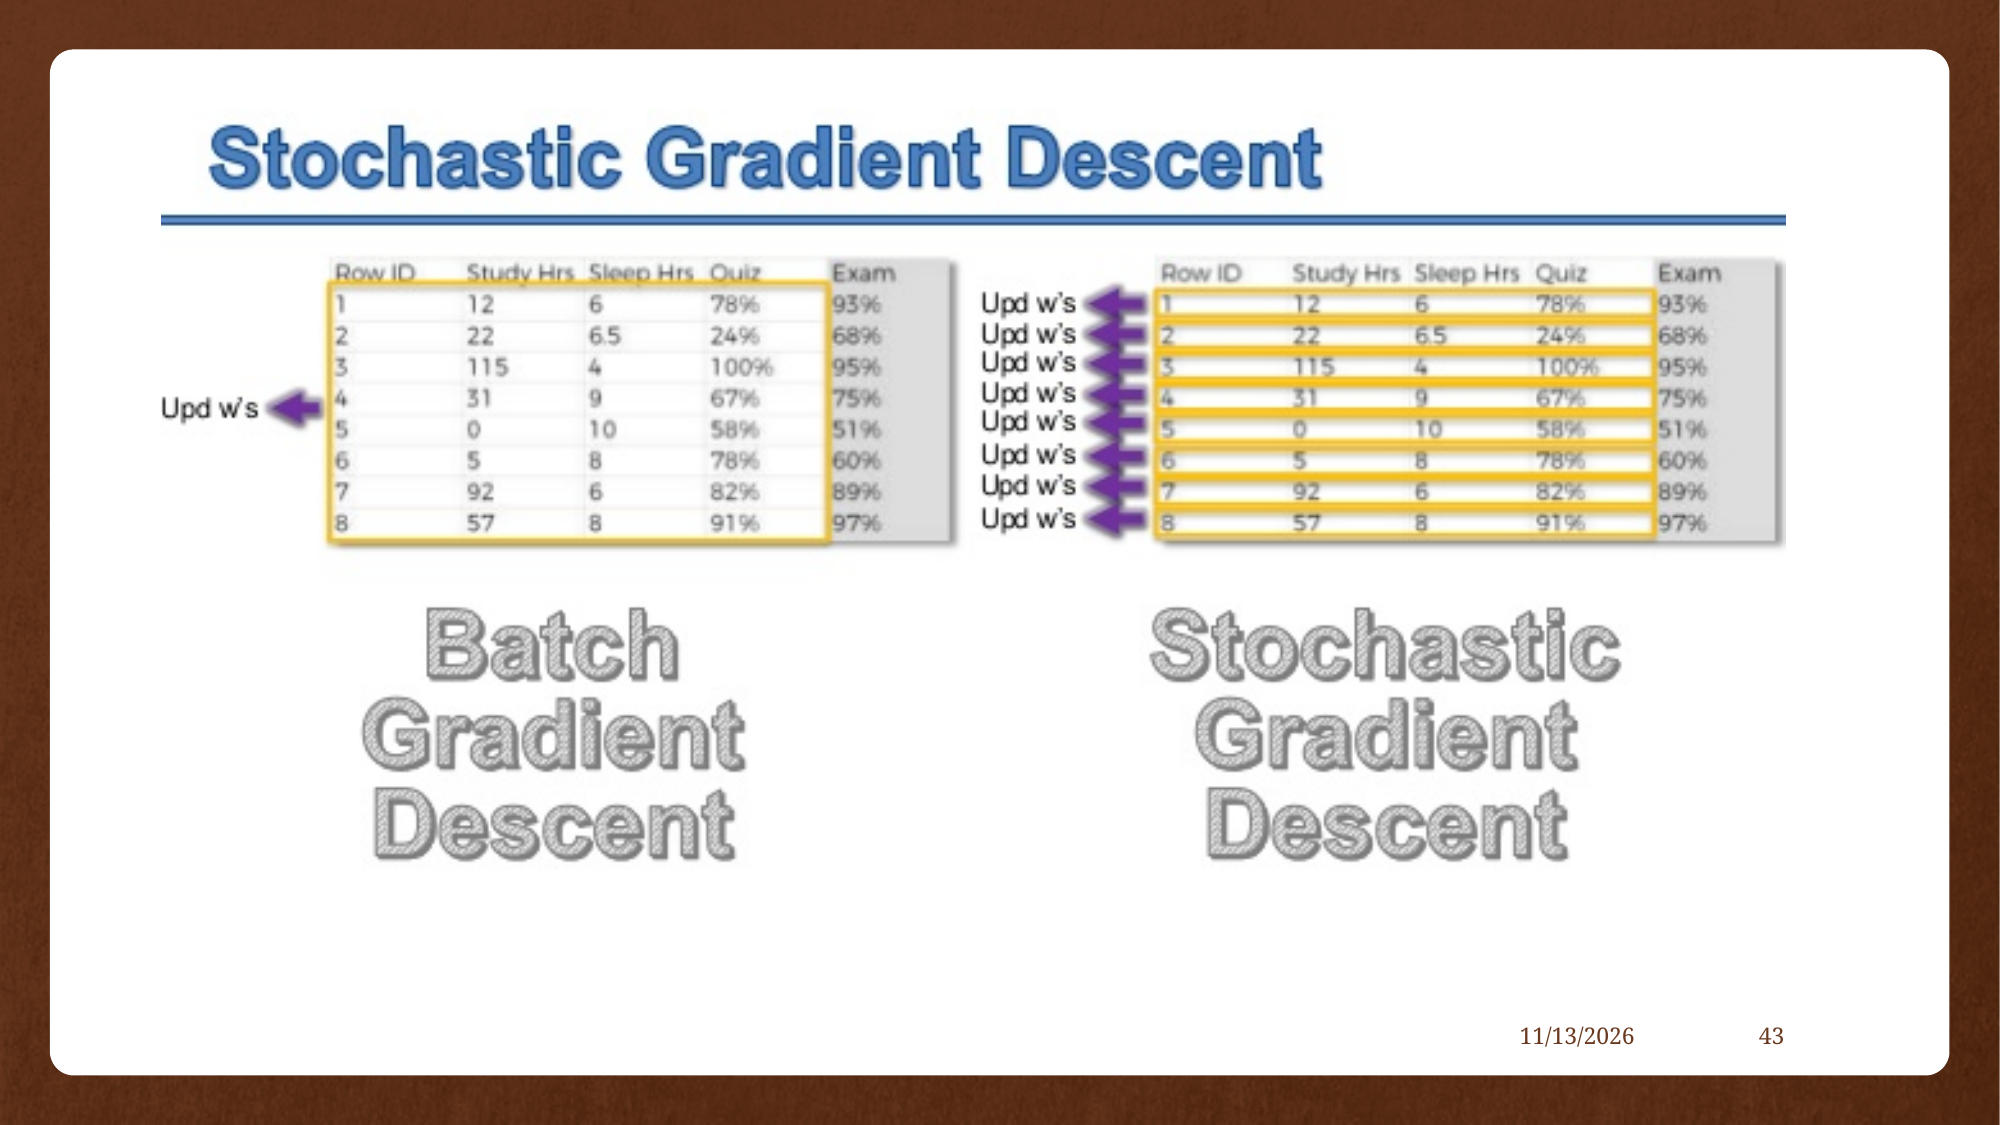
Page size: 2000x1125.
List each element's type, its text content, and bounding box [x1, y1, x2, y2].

slide_number 43 [1682, 1012, 1800, 1063]
picture [161, 108, 1786, 947]
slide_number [1449, 1012, 1650, 1063]
